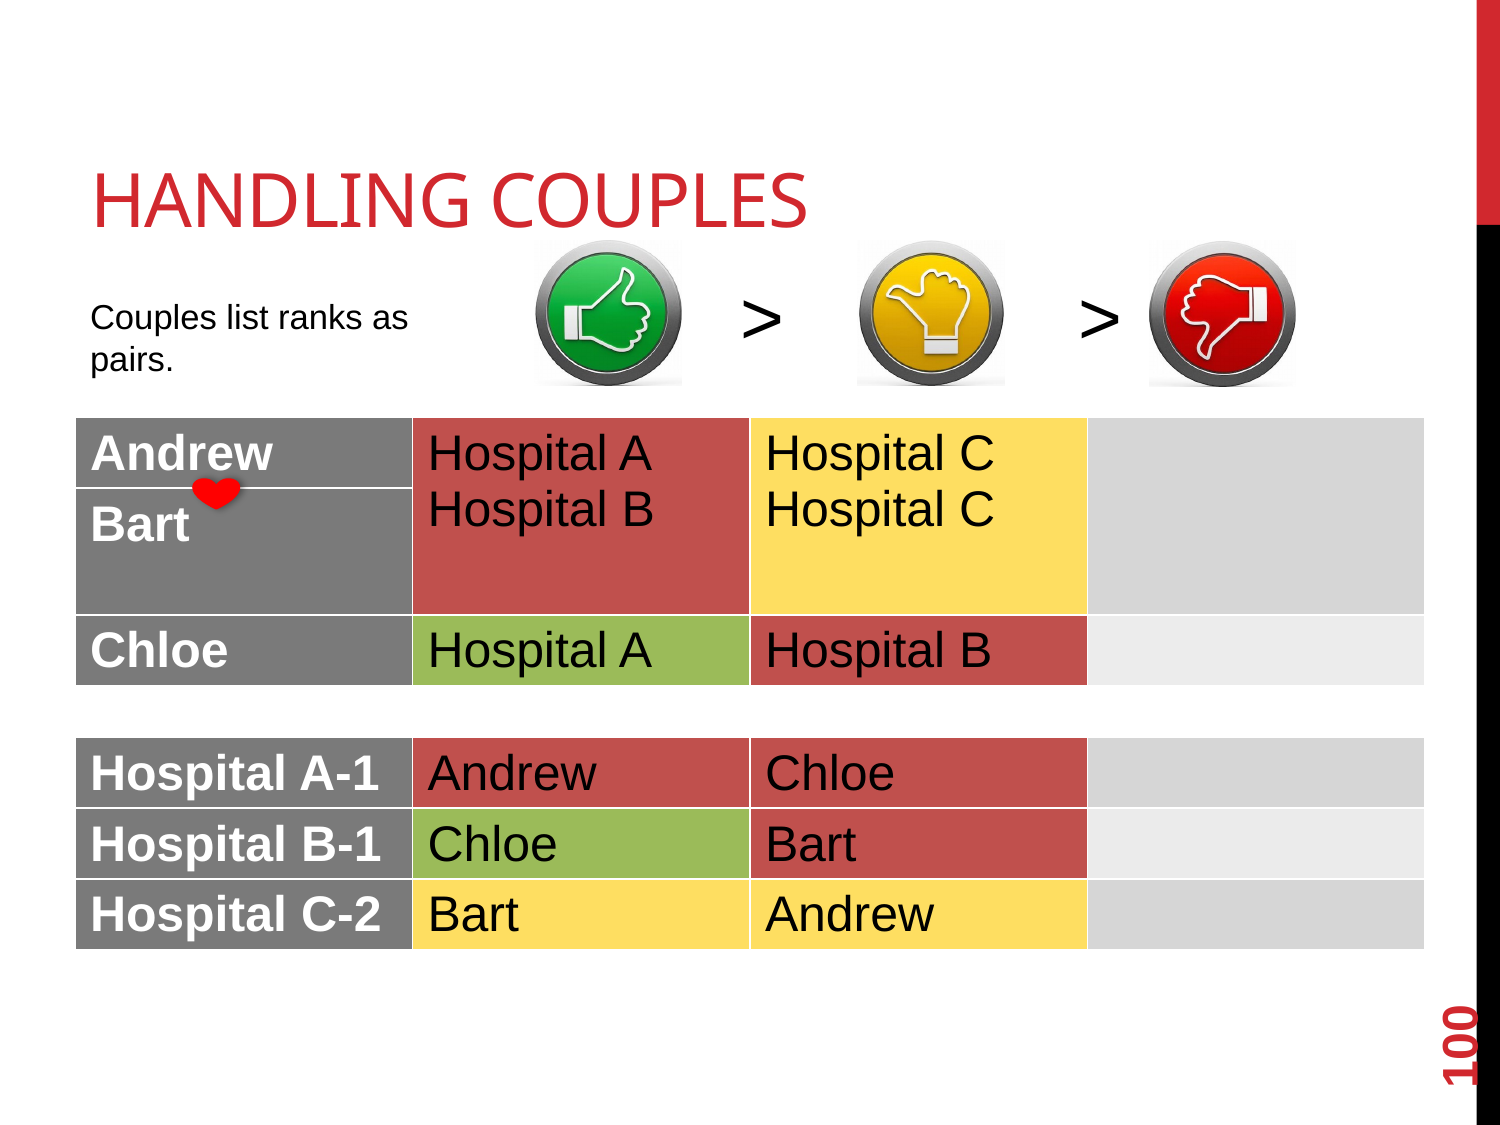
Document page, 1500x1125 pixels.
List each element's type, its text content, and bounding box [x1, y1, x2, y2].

table_header Hospital C Hospital C [751, 418, 1087, 614]
text_box Couples list ranks as pairs. [74, 287, 518, 386]
picture [857, 240, 1006, 387]
table_cell Bart [76, 489, 412, 614]
table_header [1088, 738, 1424, 807]
text_box [192, 478, 241, 510]
table_header Hospital A-1 [76, 738, 412, 807]
table_cell Bart [413, 880, 749, 949]
table_cell Chloe [413, 809, 749, 878]
table_header Andrew [413, 738, 749, 807]
slide_number 100 [1427, 887, 1488, 1104]
text_box > [1050, 262, 1148, 368]
table_cell Bart [751, 809, 1087, 878]
table_cell Hospital C-2 [76, 880, 412, 949]
picture [1149, 240, 1296, 387]
title Handling Couples [75, 25, 1262, 250]
table_cell Hospital B [751, 616, 1087, 685]
table_cell Andrew [751, 880, 1087, 949]
table_header Andrew [76, 418, 412, 487]
table_header Hospital A Hospital B [413, 418, 749, 614]
table_header Chloe [751, 738, 1087, 807]
table_header [1088, 418, 1424, 614]
table_cell [1088, 880, 1424, 949]
picture [533, 239, 682, 387]
text_box > [712, 262, 813, 368]
table_cell Hospital A [413, 616, 749, 685]
table_cell Hospital B-1 [76, 809, 412, 878]
table_cell [1088, 616, 1424, 685]
table_cell [1088, 809, 1424, 878]
table_cell Chloe [76, 616, 412, 685]
